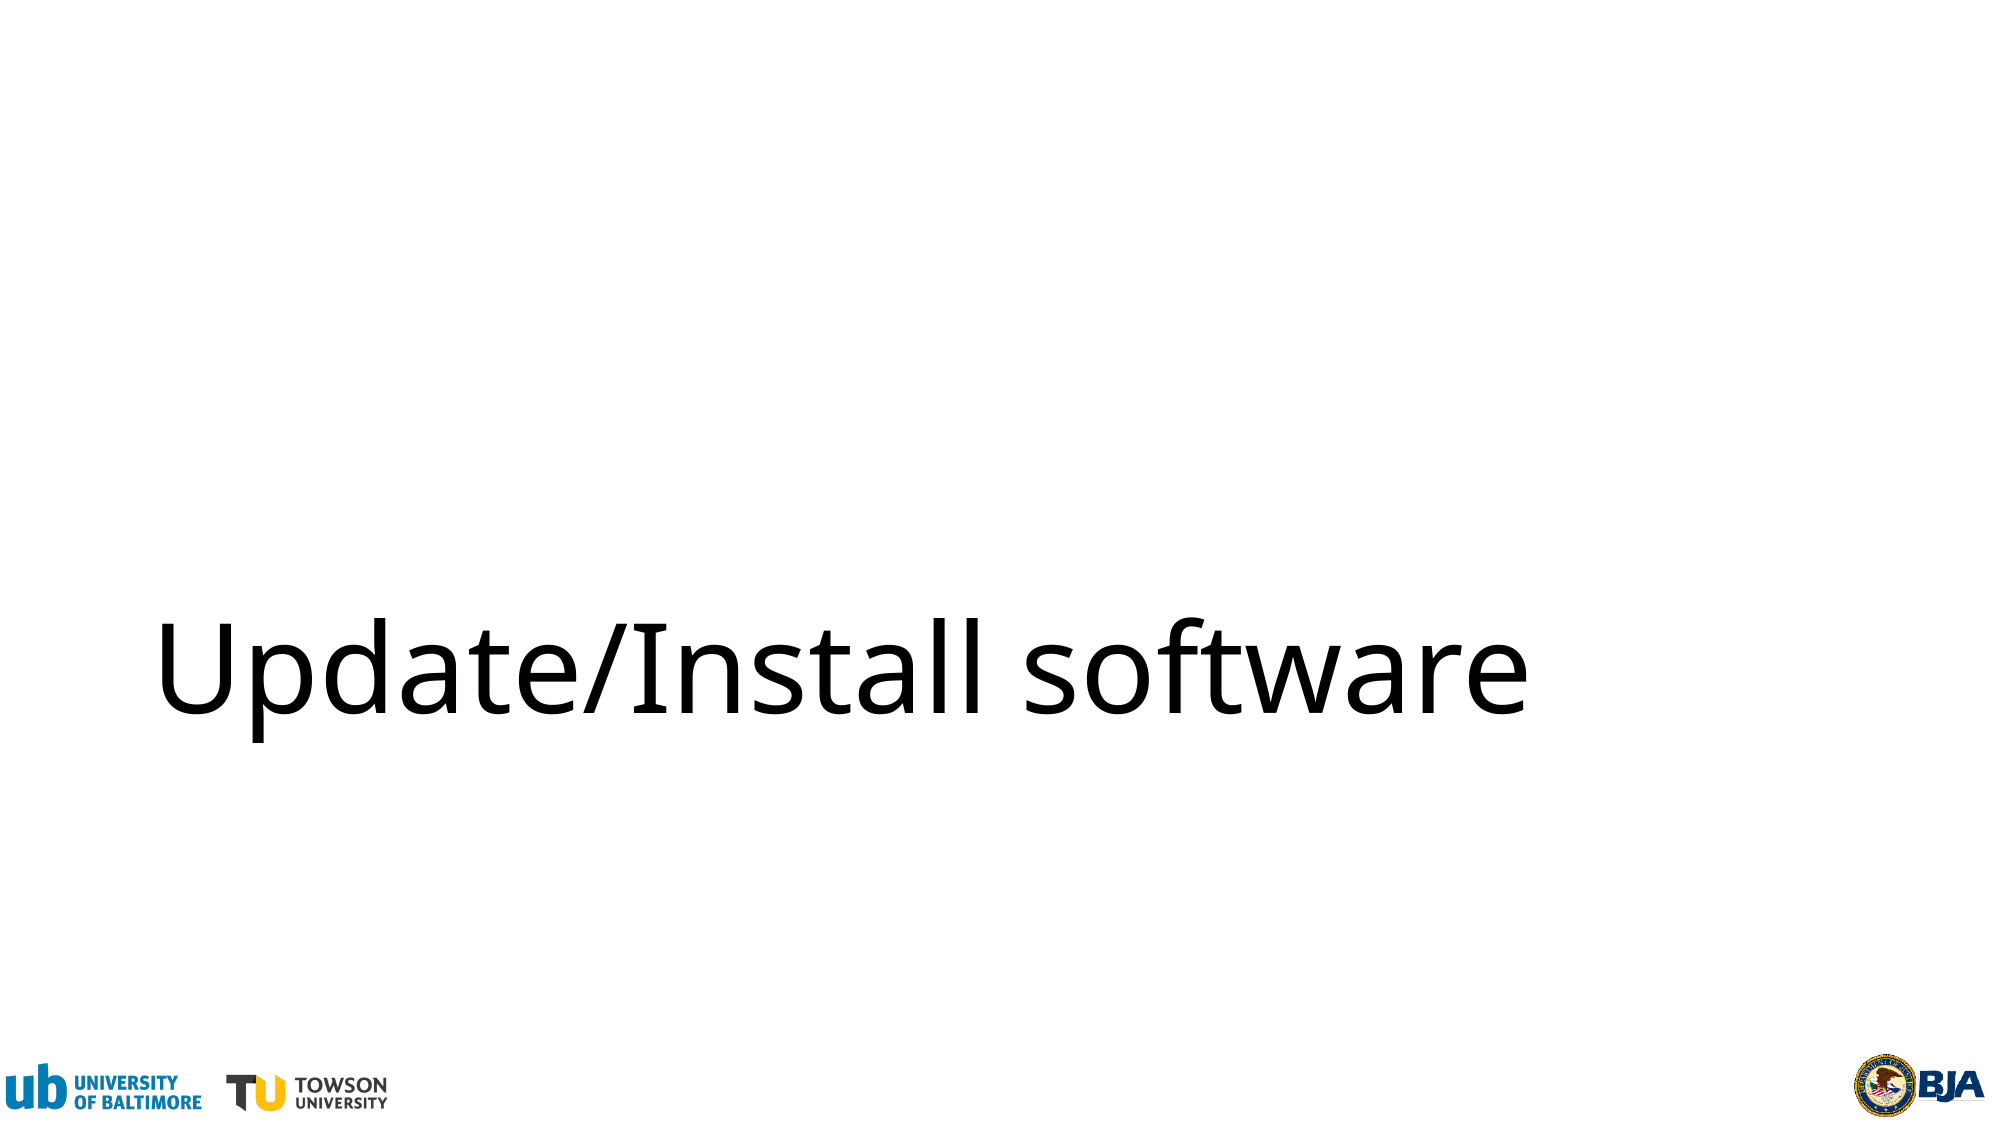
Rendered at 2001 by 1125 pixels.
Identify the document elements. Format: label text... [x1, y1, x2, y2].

title Update/Install software [136, 280, 1862, 749]
picture [1854, 1054, 1986, 1117]
picture [0, 1031, 407, 1125]
